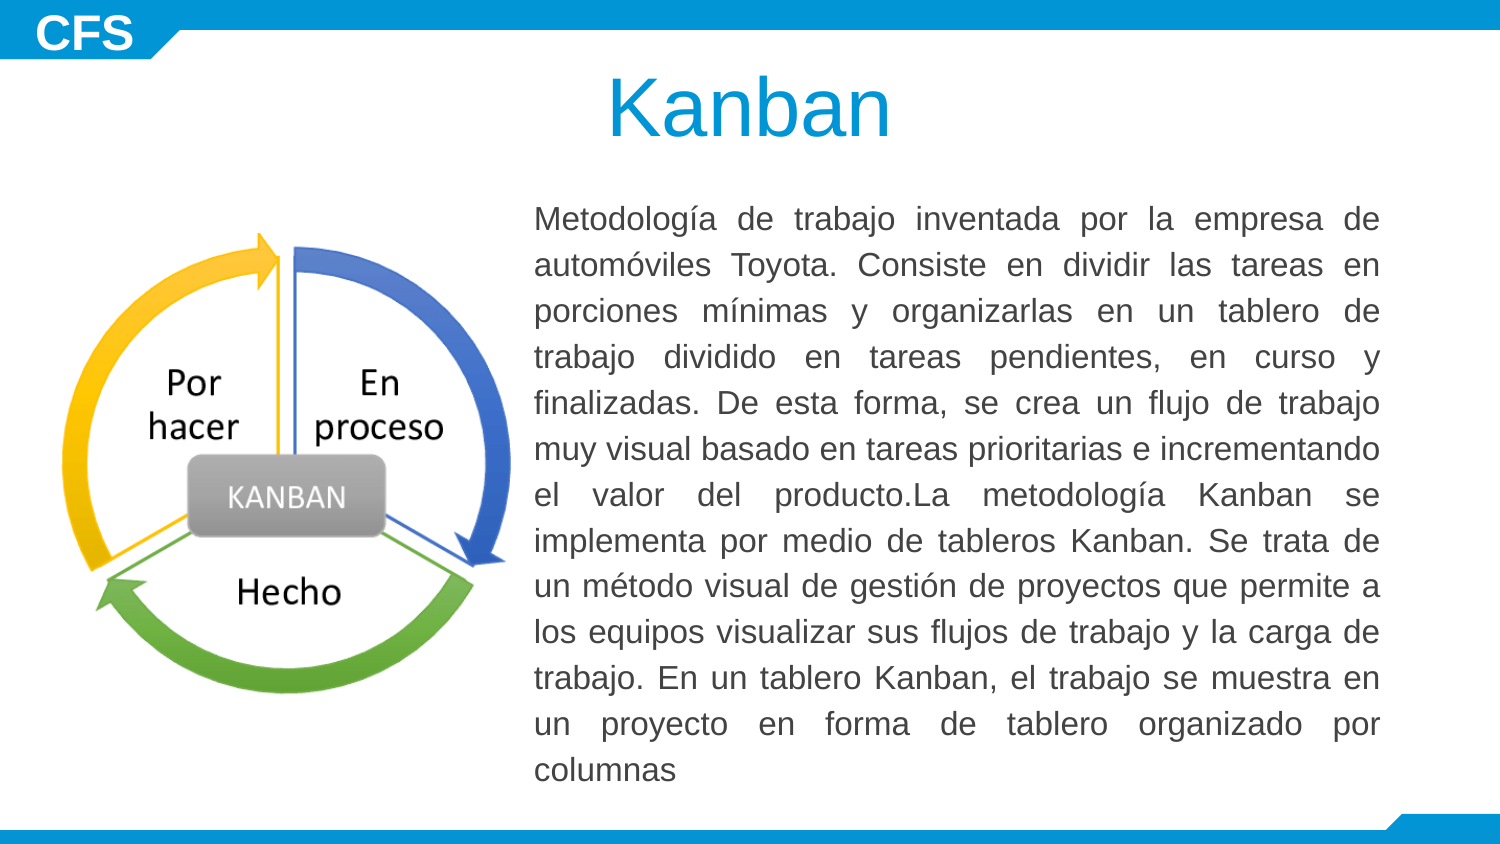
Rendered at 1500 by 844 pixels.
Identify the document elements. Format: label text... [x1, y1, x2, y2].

text_box Kanban [103, 33, 1397, 185]
picture [31, 232, 512, 706]
text_box Metodología de trabajo inventada por la empresa de automóviles Toyota. Consiste en dividir las tareas en porciones mínimas y organizarlas en un tablero de trabajo dividido en tareas pendientes, en curso y finalizadas. De esta forma, se crea un flujo de trabajo muy visual basado en tareas prioritarias e incrementando el valor del producto.La metodología Kanban se implementa por medio de tableros Kanban. Se trata de un método visual de gestión de proyectos que permite a los equipos visualizar sus flujos de trabajo y la carga de trabajo. En un tablero Kanban, el trabajo se muestra en un proyecto en forma de tablero organizado por columnas [519, 184, 1397, 802]
